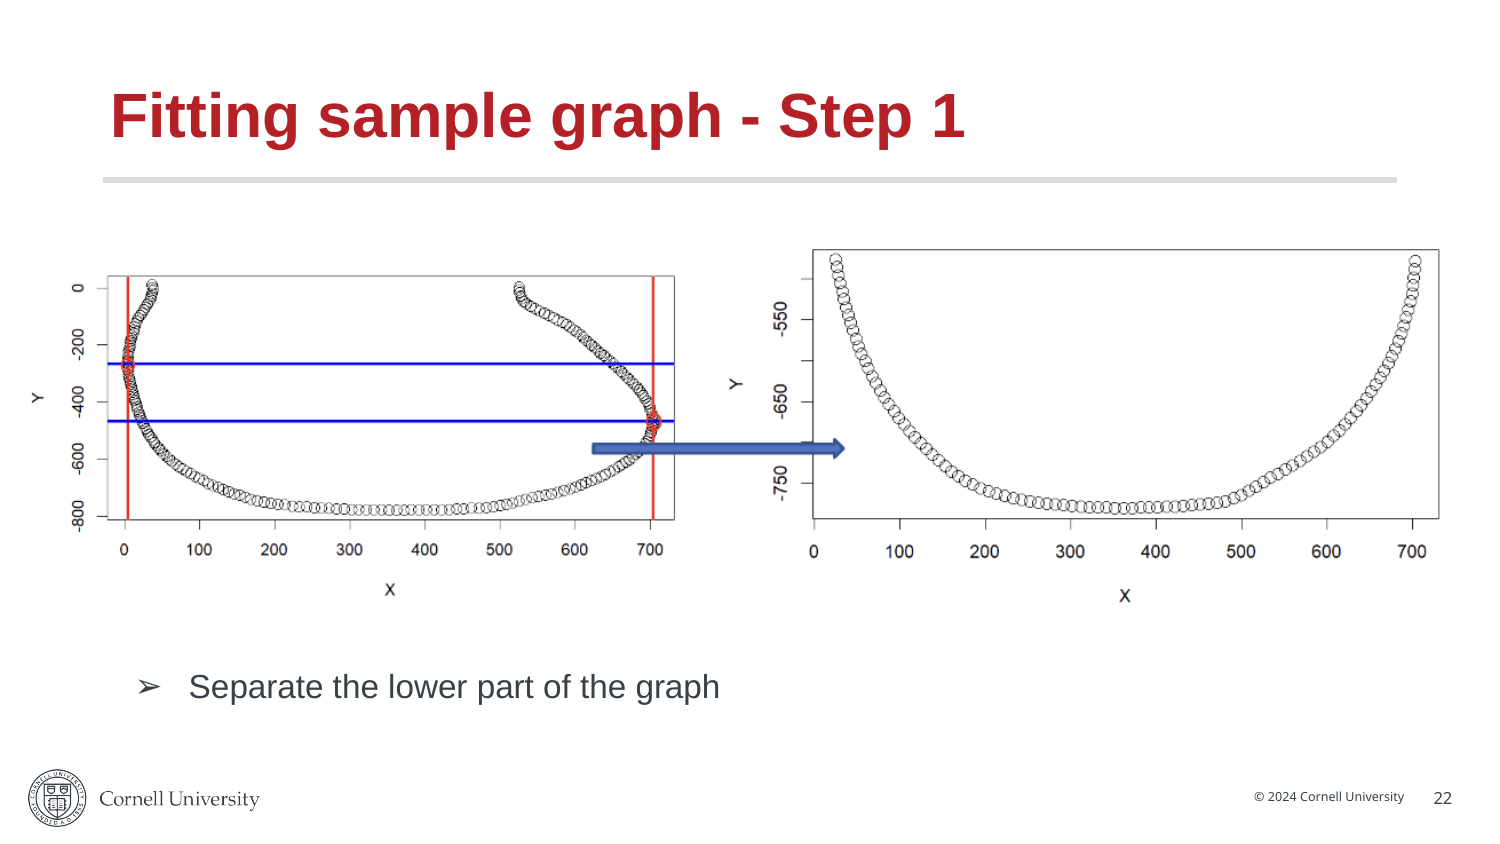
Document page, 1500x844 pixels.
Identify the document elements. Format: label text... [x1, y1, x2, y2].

title Fitting sample graph - Step 1 [98, 66, 1069, 168]
text_box Separate the lower part of the graph [98, 660, 1221, 709]
picture [28, 769, 260, 827]
picture [24, 215, 1476, 651]
